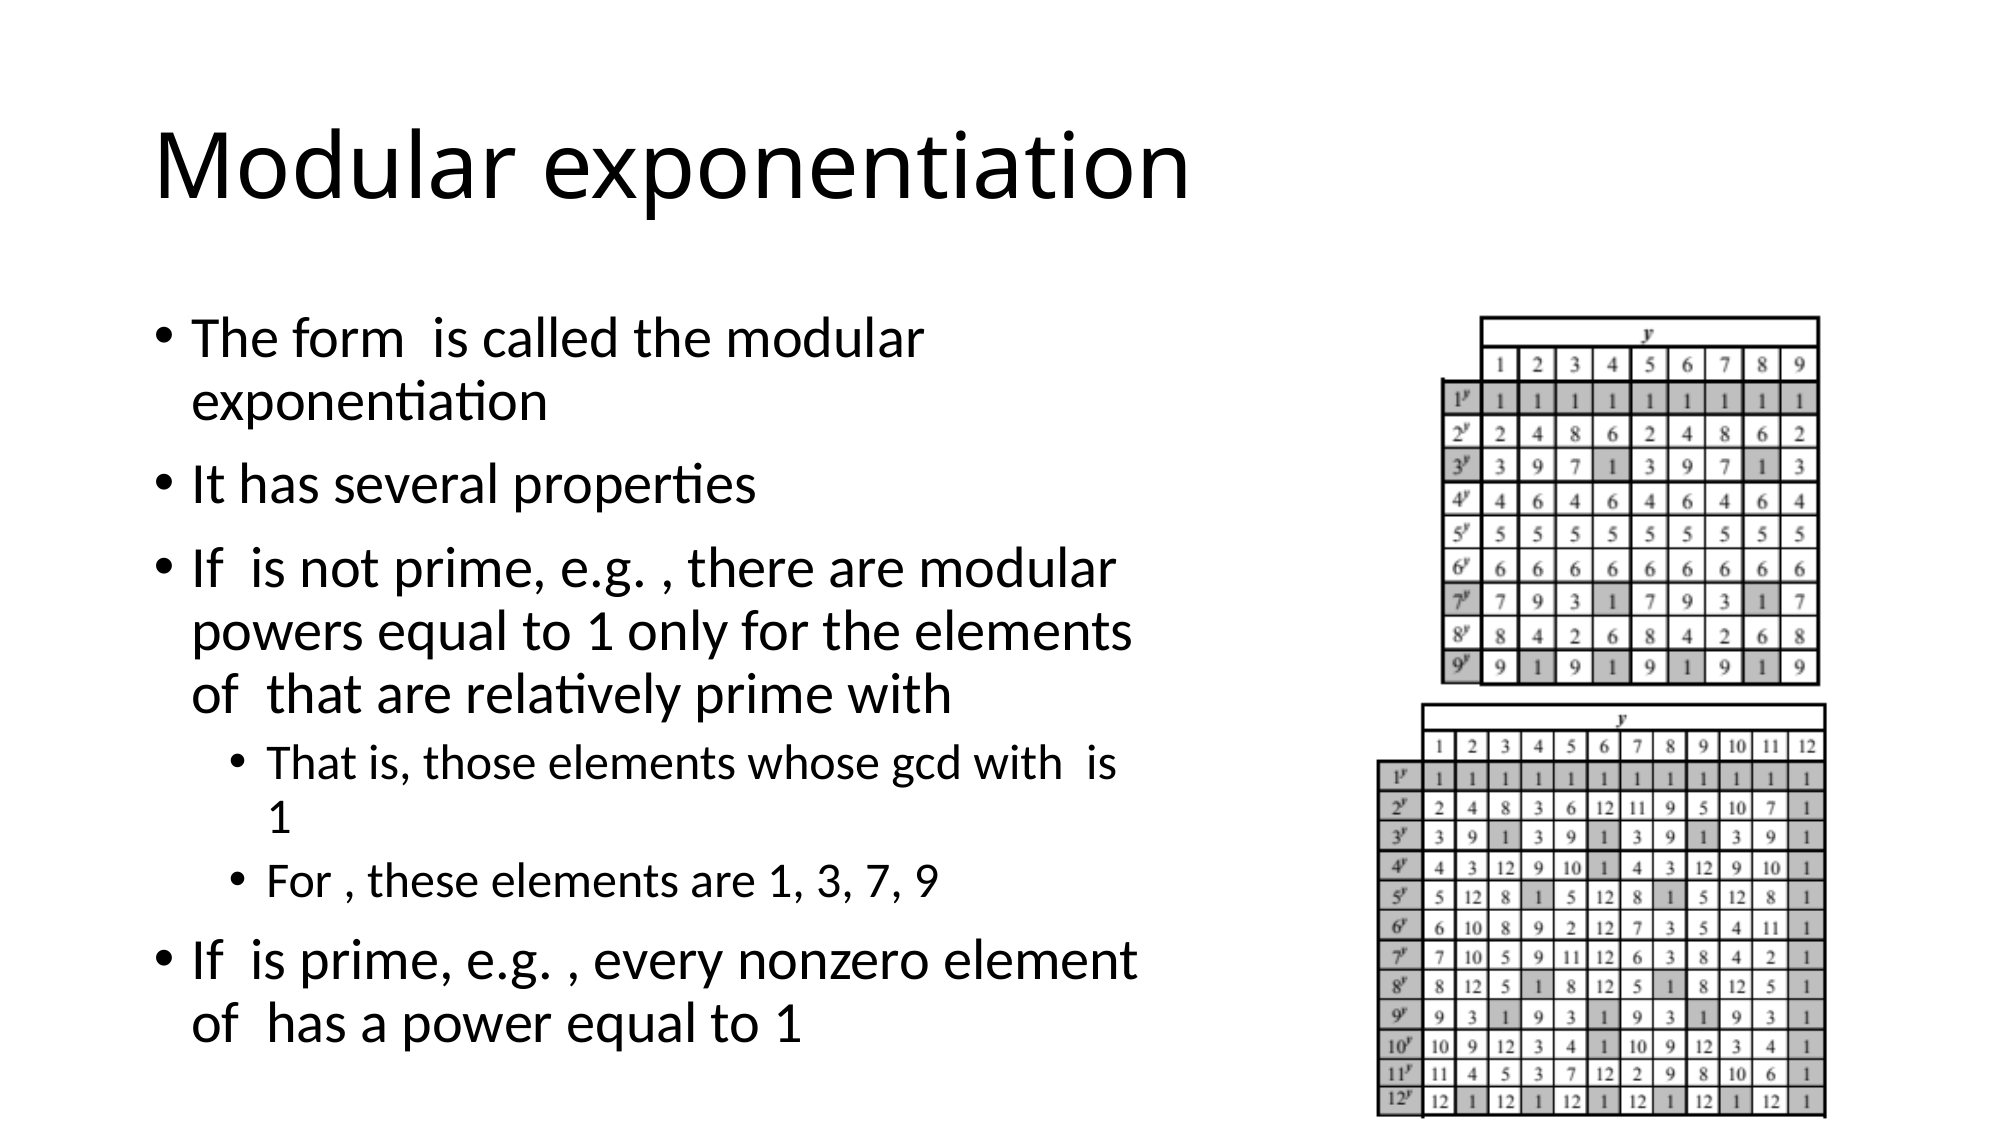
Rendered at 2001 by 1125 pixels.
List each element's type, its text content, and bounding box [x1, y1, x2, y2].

picture [1365, 299, 1836, 1125]
title Modular exponentiation [137, 59, 1863, 278]
